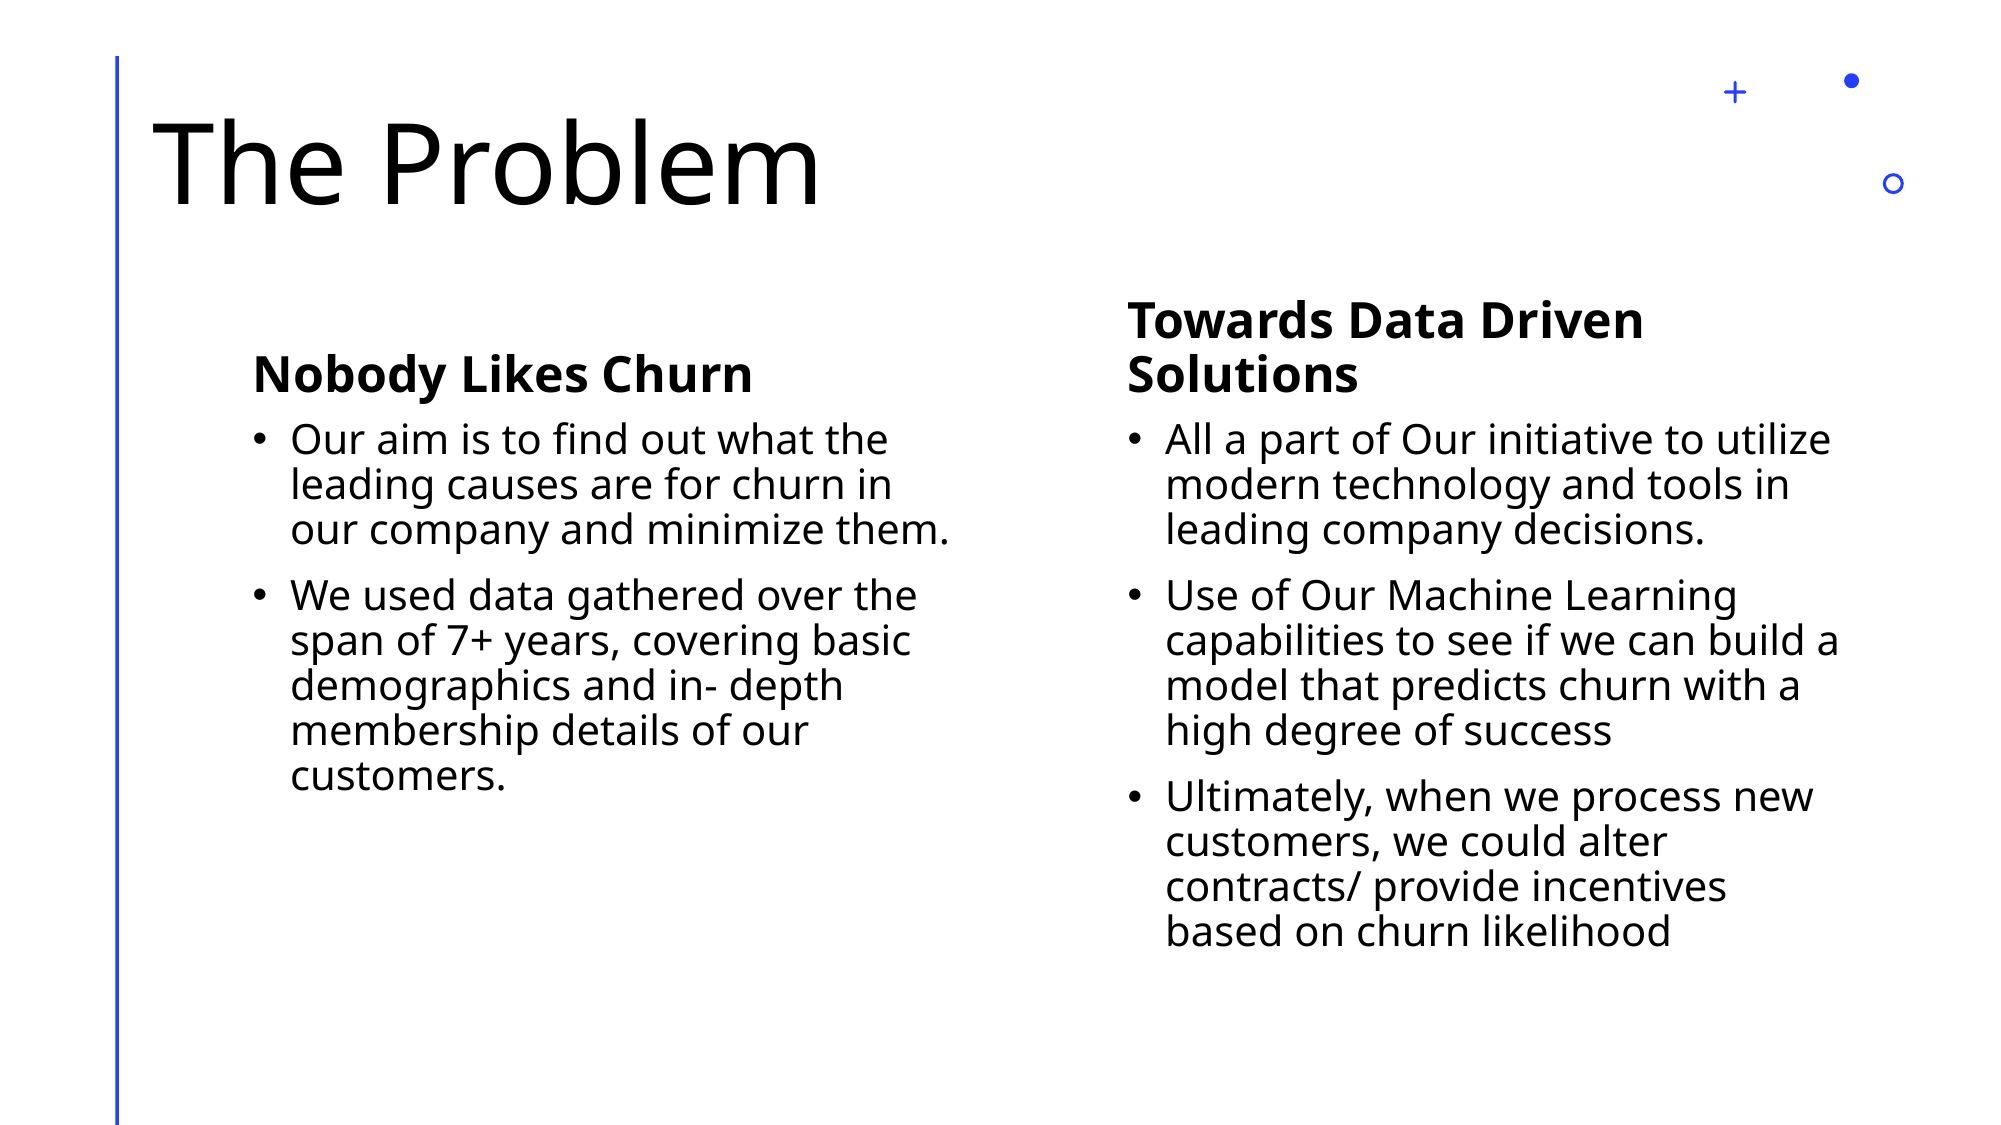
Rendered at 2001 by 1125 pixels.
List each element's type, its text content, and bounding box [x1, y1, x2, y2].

list Towards Data Driven Solutions [1112, 275, 1863, 410]
list Nobody Likes Churn [237, 275, 984, 410]
list Our aim is to find out what the leading causes are for churn in our company and minimize them. We used data gathered over the span of 7+ years, covering basic demographics and in- depth membership details of our customers. [237, 410, 984, 1016]
list All a part of Our initiative to utilize modern technology and tools in leading company decisions. Use of Our Machine Learning capabilities to see if we can build a model that predicts churn with a high degree of success Ultimately, when we process new customers, we could alter contracts/ provide incentives based on churn likelihood [1112, 410, 1863, 1016]
title The Problem [137, 59, 1863, 278]
